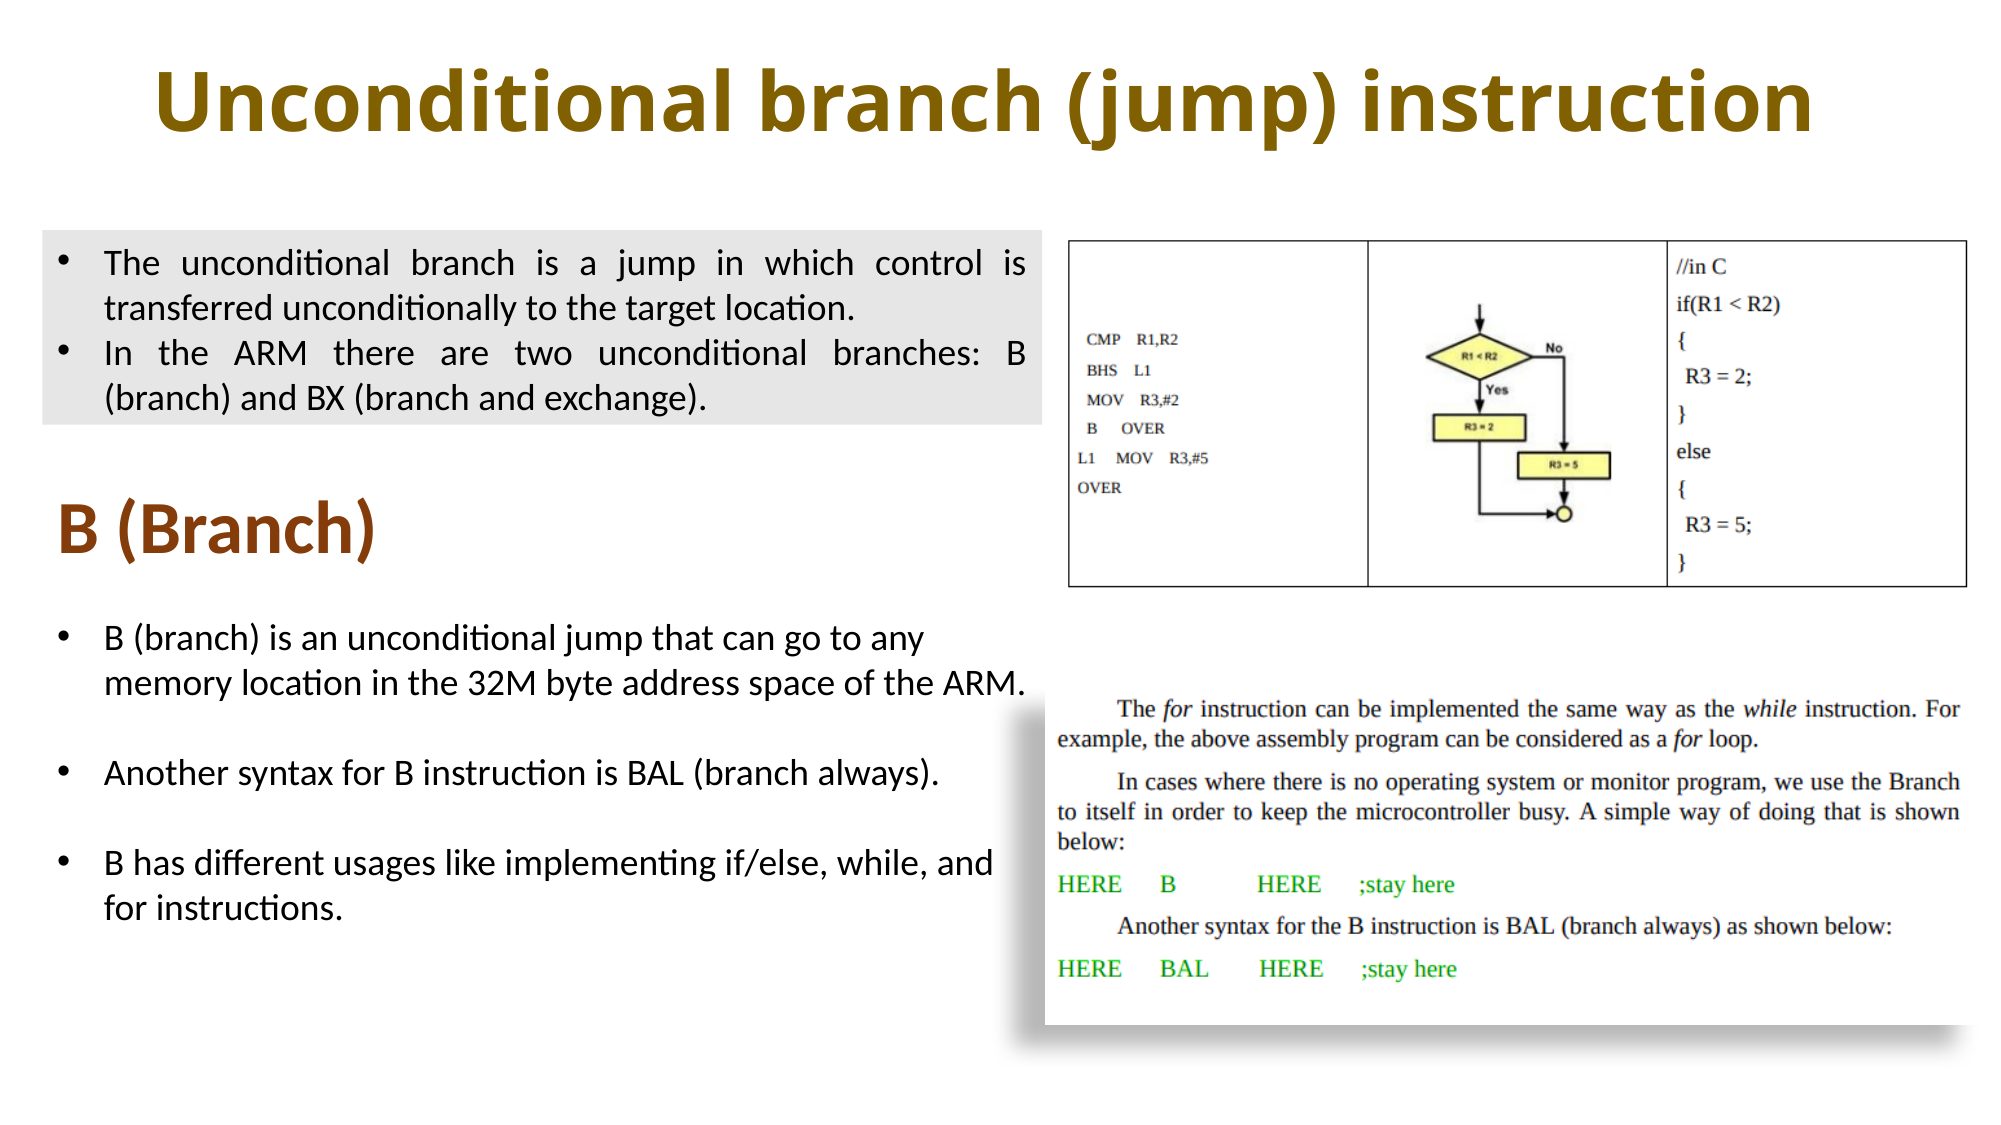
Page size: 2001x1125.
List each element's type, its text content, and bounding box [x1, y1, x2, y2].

text_box The unconditional branch is a jump in which control is transferred unconditionally to the target location. In the ARM there are two unconditional branches: B (branch) and BX (branch and exchange). [42, 230, 1043, 425]
picture [1045, 683, 1988, 1025]
title Unconditional branch (jump) instruction [137, 51, 1863, 158]
picture [1058, 230, 1975, 590]
text_box B (Branch) B (branch) is an unconditional jump that can go to any memory location in the 32M byte address space of the ARM. Another syntax for B instruction is BAL (branch always). B has different usages like implementing if/else, while, and for instructions. [42, 470, 1043, 936]
